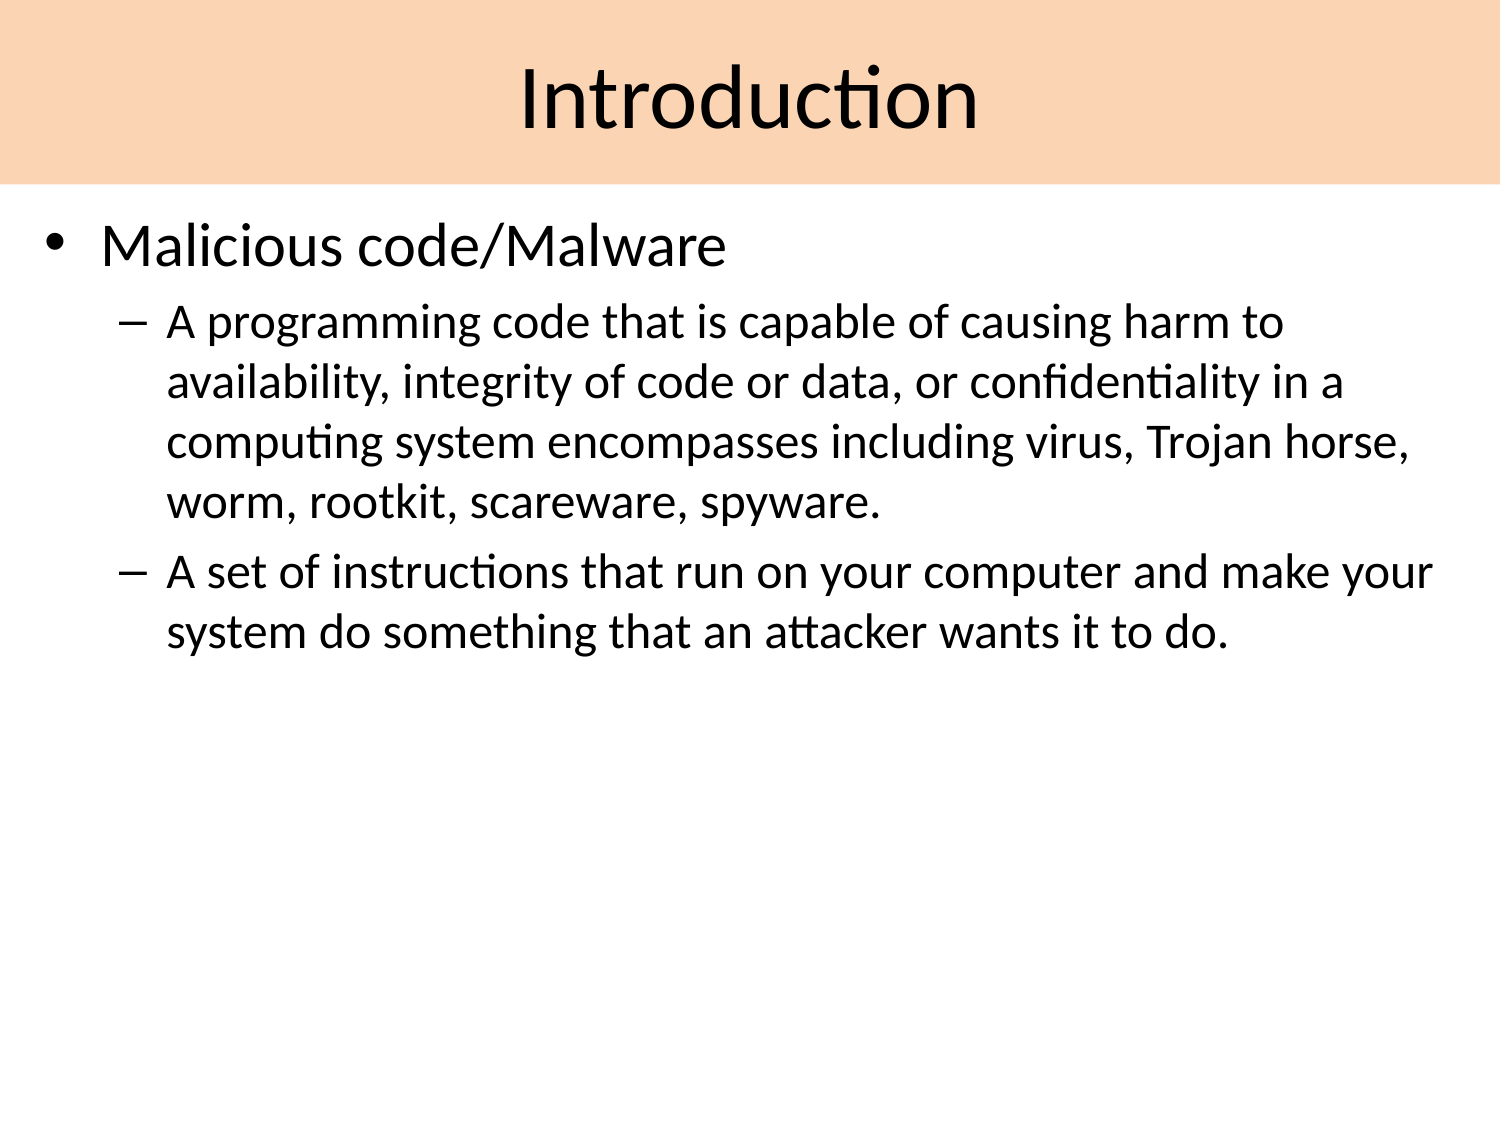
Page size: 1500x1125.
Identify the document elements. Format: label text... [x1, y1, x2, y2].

title Introduction [0, 0, 1500, 185]
list Malicious code/Malware A programming code that is capable of causing harm to availability, integrity of code or data, or confidentiality in a computing system encompasses including virus, Trojan horse, worm, rootkit, scareware, spyware. A set of instructions that run on your computer and make your system do something that an attacker wants it to do. [29, 196, 1471, 1035]
